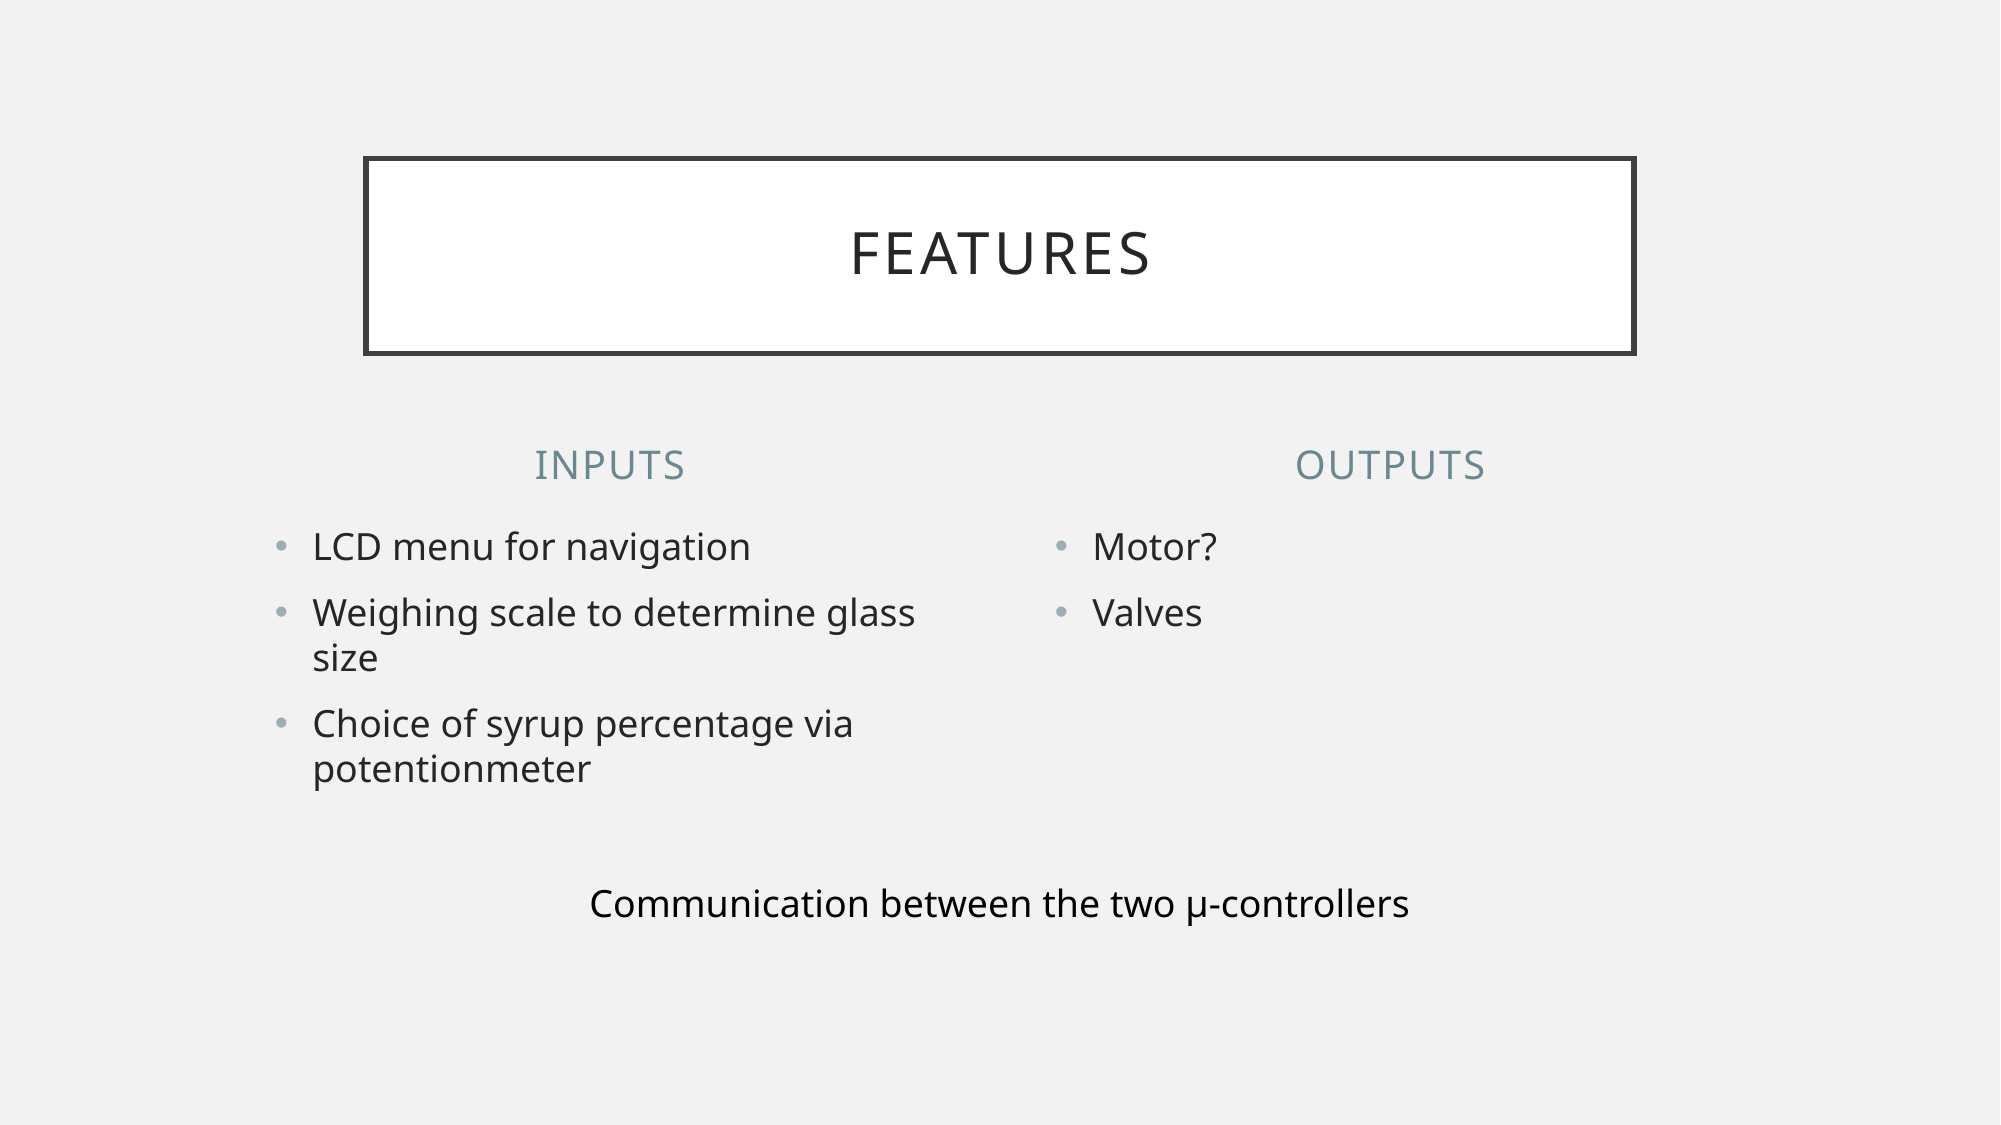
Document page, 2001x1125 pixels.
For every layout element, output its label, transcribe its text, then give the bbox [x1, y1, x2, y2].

list Motor? Valves [1039, 515, 1738, 942]
list outputs [1039, 379, 1741, 495]
list inputs [259, 379, 961, 495]
title features [363, 156, 1637, 356]
list LCD menu for navigation Weighing scale to determine glass size Choice of syrup percentage via potentionmeter [259, 515, 961, 942]
text_box Communication between the two µ-controllers [573, 872, 1427, 978]
